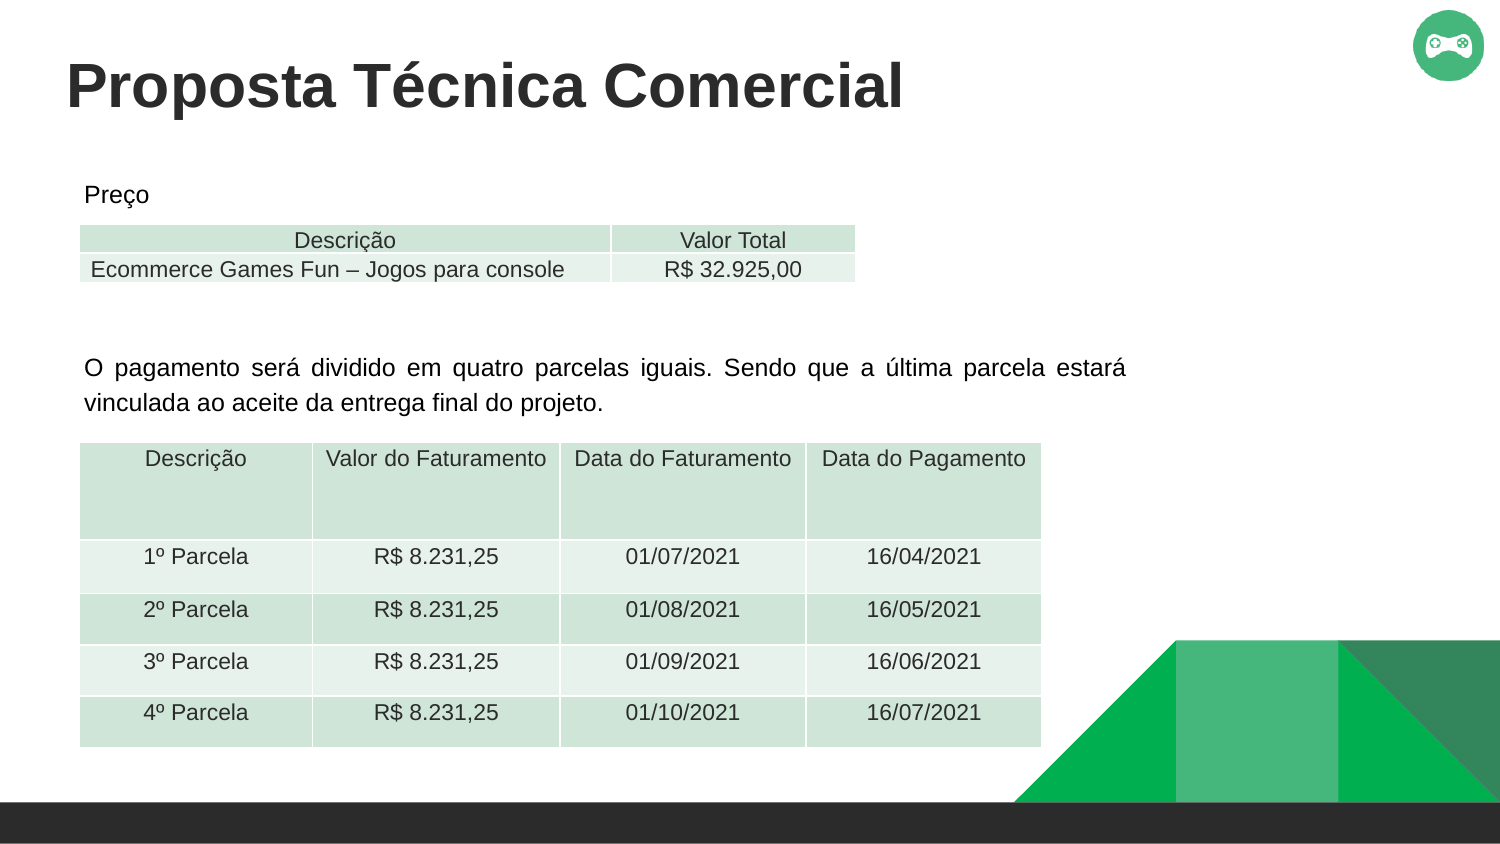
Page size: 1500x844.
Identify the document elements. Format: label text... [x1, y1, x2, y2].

table_cell 16/07/2021 [807, 697, 1041, 747]
table_cell R$ 8.231,25 [313, 697, 559, 747]
text_box Preço [69, 167, 1144, 217]
table_header Descrição [80, 225, 610, 252]
table_cell 16/06/2021 [807, 646, 1041, 695]
table_cell 01/09/2021 [561, 646, 805, 695]
text_box O pagamento será dividido em quatro parcelas iguais. Sendo que a última parcela estará vinculada ao aceite da entrega final do projeto. [69, 339, 1144, 424]
table_header Valor Total [612, 225, 855, 252]
table_header Descrição [80, 443, 312, 539]
table_cell R$ 8.231,25 [313, 541, 559, 593]
table_cell 01/07/2021 [561, 541, 805, 593]
table_cell 01/08/2021 [561, 594, 805, 644]
table_header Data do Faturamento [561, 443, 805, 539]
table_cell 1º Parcela [80, 541, 312, 593]
table_header Data do Pagamento [807, 443, 1041, 539]
table_header Valor do Faturamento [313, 443, 559, 539]
table_cell 3º Parcela [80, 646, 312, 695]
table_cell 4º Parcela [80, 697, 312, 747]
table_cell R$ 32.925,00 [612, 254, 855, 282]
table_cell Ecommerce Games Fun – Jogos para console [80, 254, 610, 282]
table_cell 16/04/2021 [807, 541, 1041, 593]
table_cell 01/10/2021 [561, 697, 805, 747]
table_cell 16/05/2021 [807, 594, 1041, 644]
table_cell 2º Parcela [80, 594, 312, 644]
picture [1413, 10, 1485, 81]
table_cell R$ 8.231,25 [313, 646, 559, 695]
table_cell R$ 8.231,25 [313, 594, 559, 644]
title Proposta Técnica Comercial [51, 30, 1449, 130]
